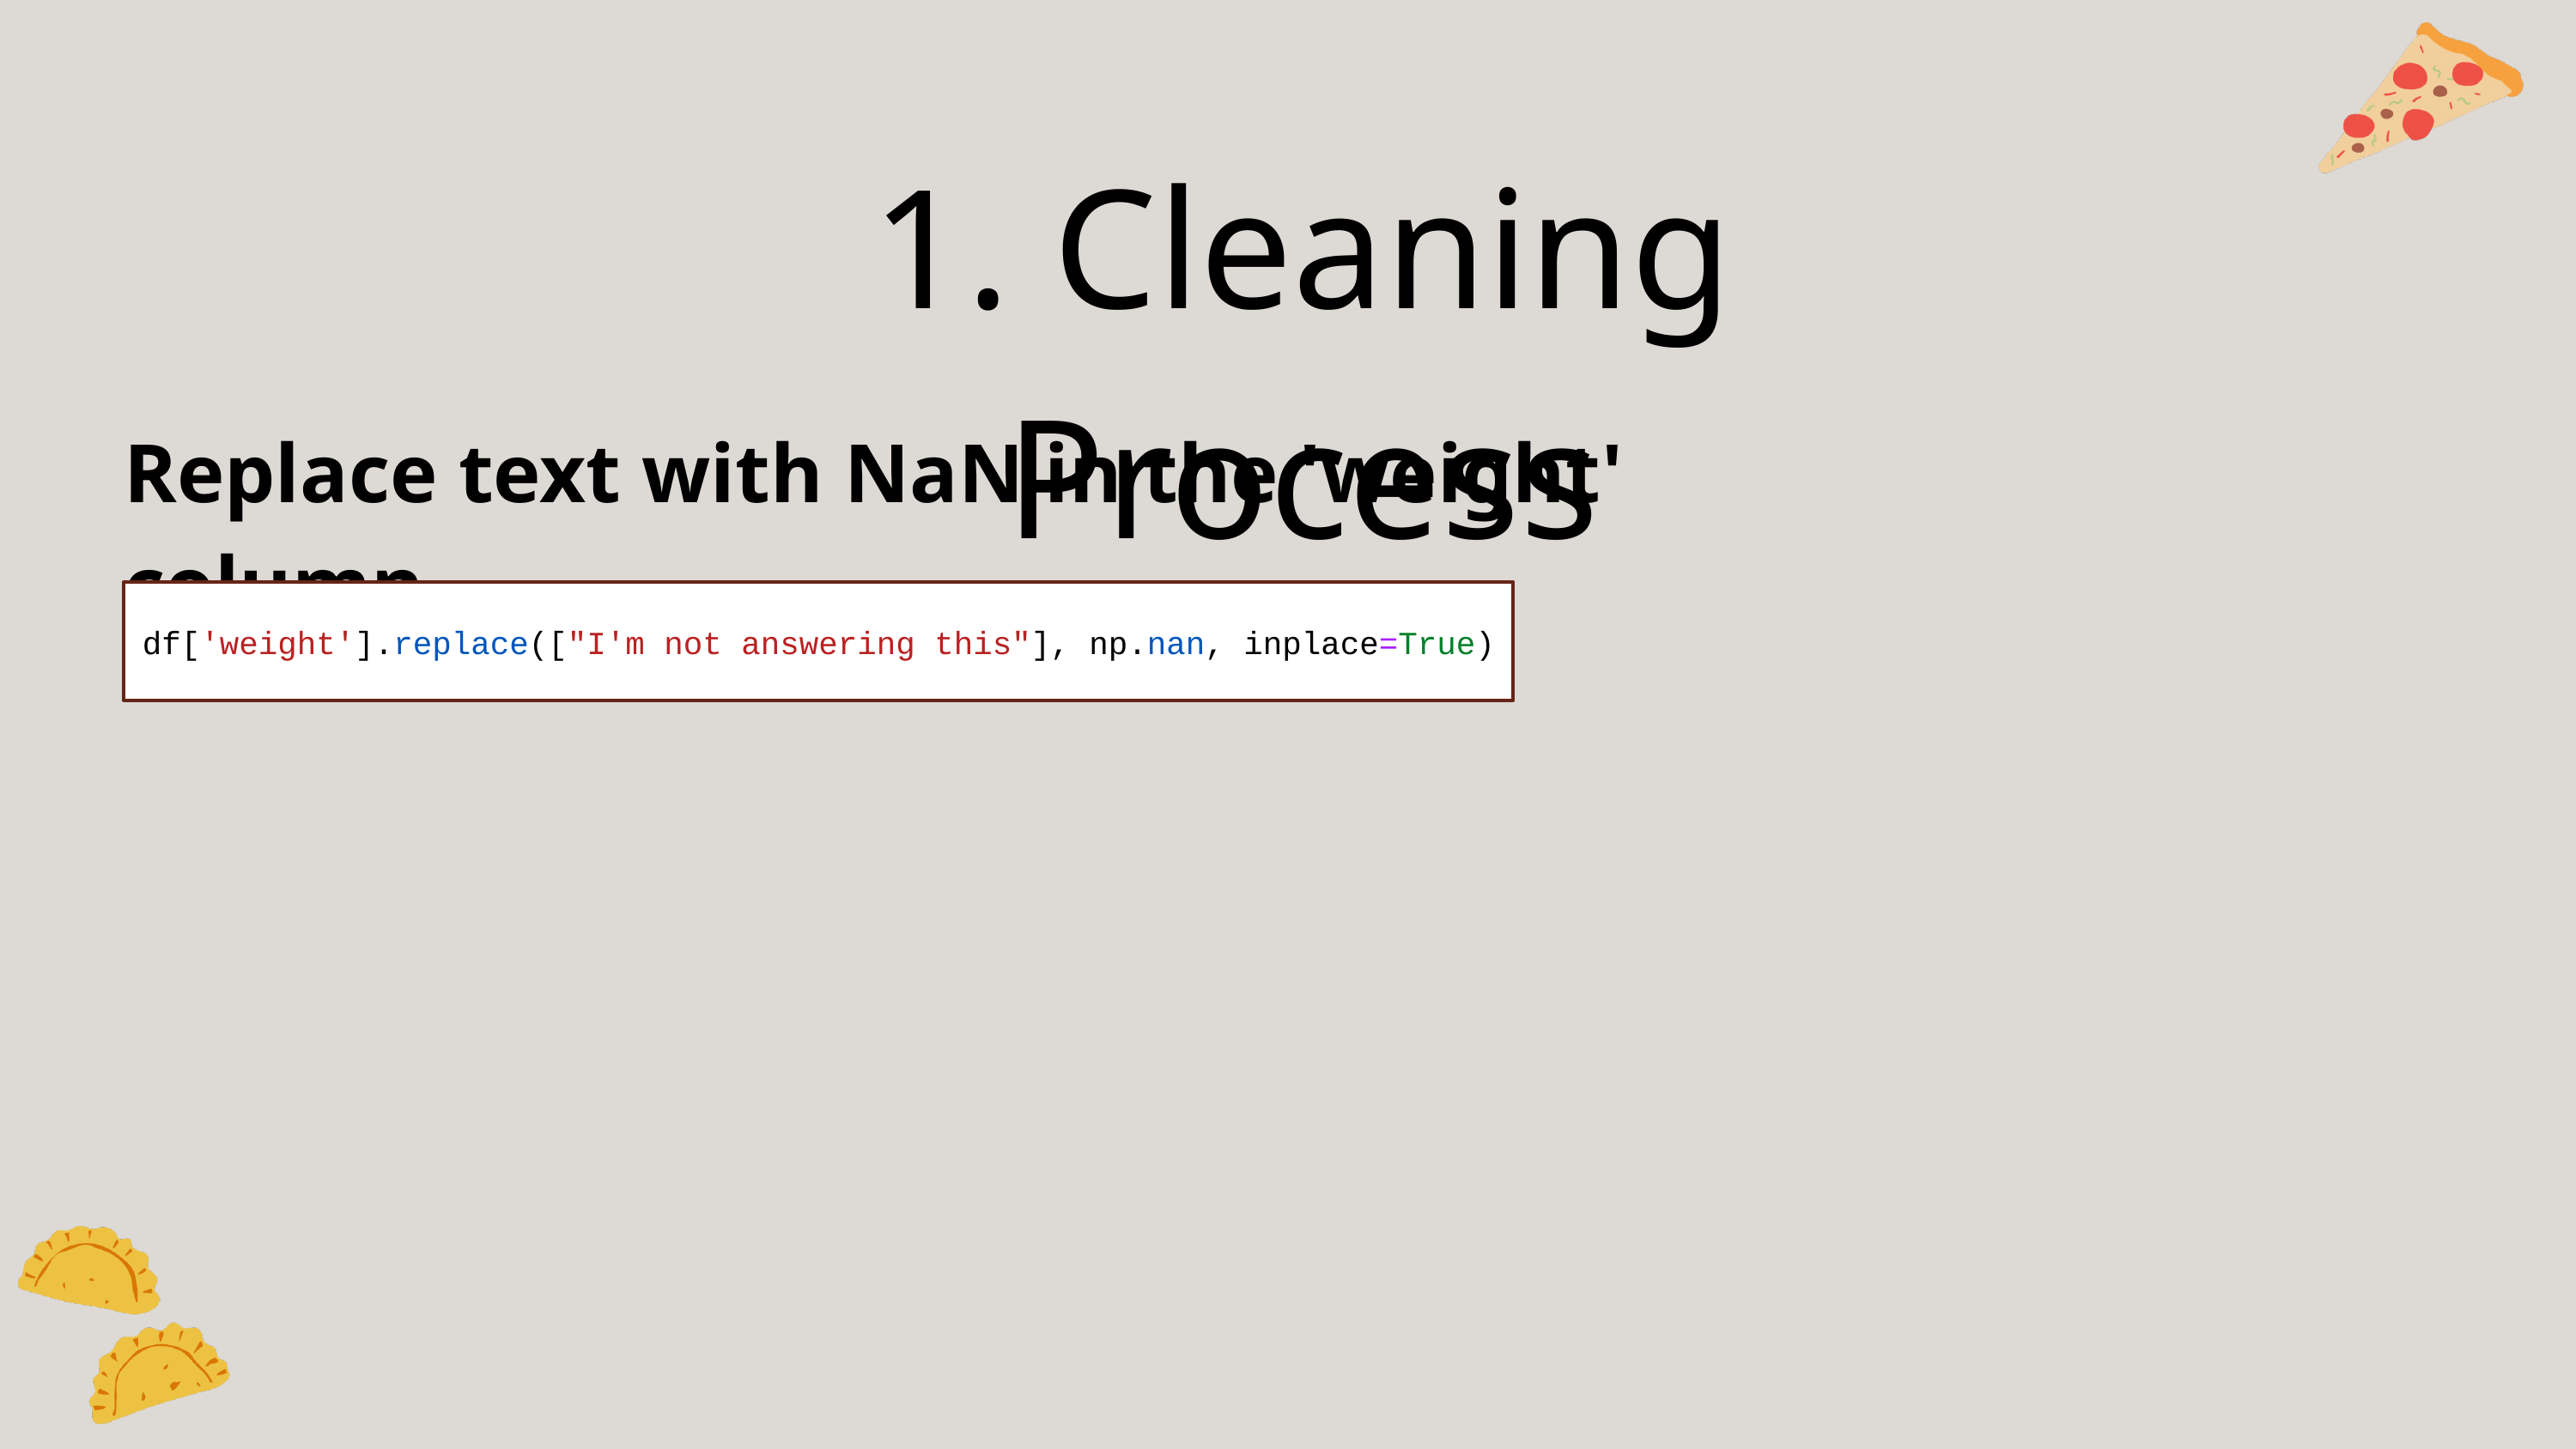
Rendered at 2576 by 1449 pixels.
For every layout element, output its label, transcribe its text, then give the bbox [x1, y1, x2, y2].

text_box [17, 1225, 230, 1424]
text_box Replace text with NaN in the 'weight' column [124, 405, 1653, 632]
text_box 1. Cleaning Process [651, 111, 1953, 573]
text_box df['weight'].replace(["I'm not answering this"], np.nan, inplace=True) [122, 580, 1515, 702]
text_box [2318, 22, 2524, 173]
